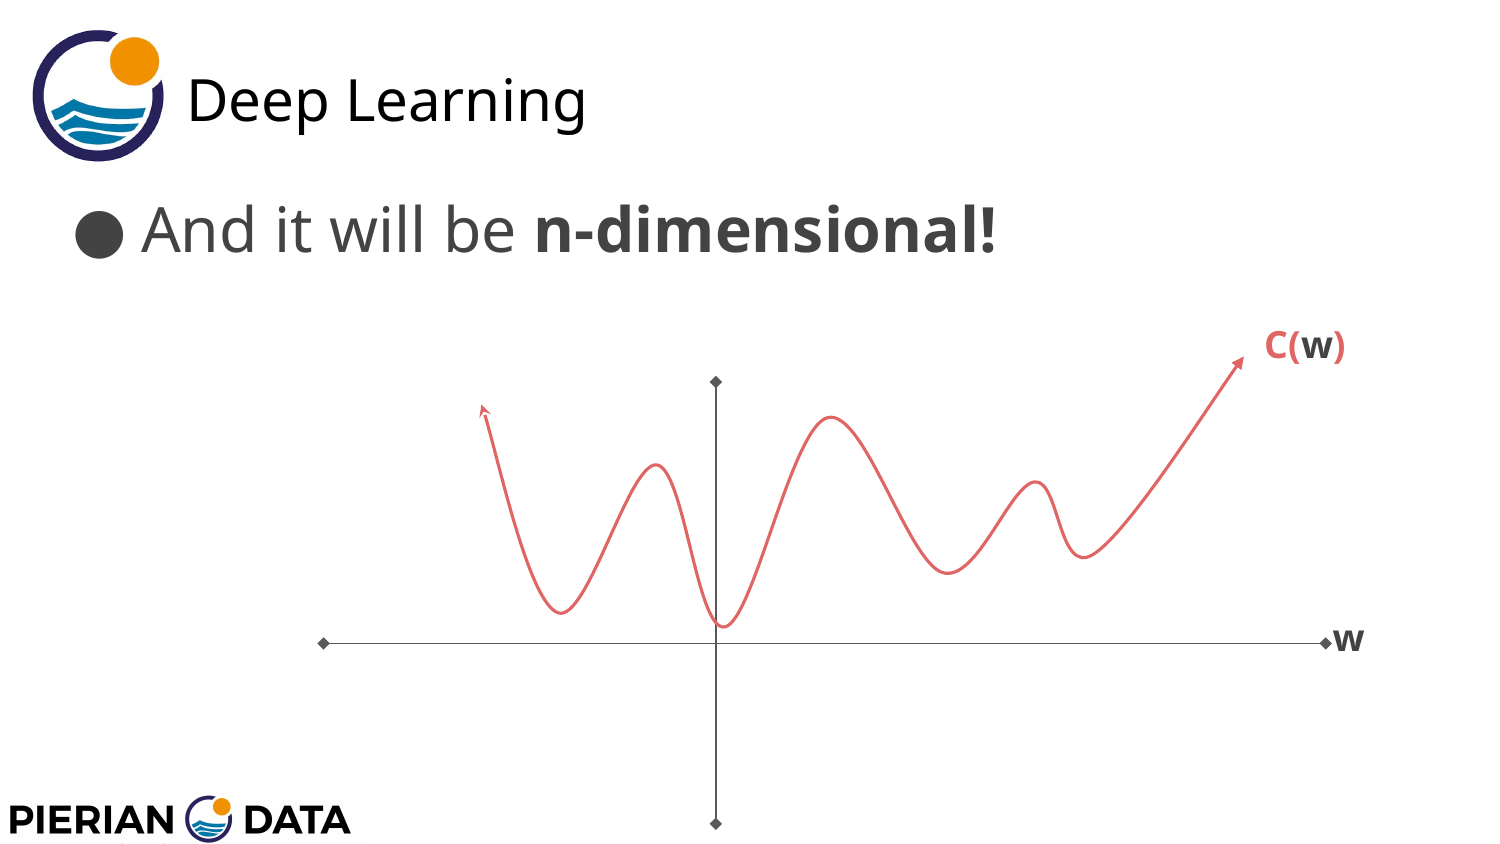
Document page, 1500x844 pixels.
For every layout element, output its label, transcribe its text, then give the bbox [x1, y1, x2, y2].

title Deep Learning [176, 48, 1449, 143]
list And it will be n-dimensional! [51, 164, 1449, 291]
text_box [720, 356, 1244, 628]
list C(w) [1249, 305, 1500, 395]
picture [0, 787, 368, 844]
text_box [479, 389, 711, 616]
list w [1317, 599, 1444, 688]
picture [24, 24, 172, 167]
